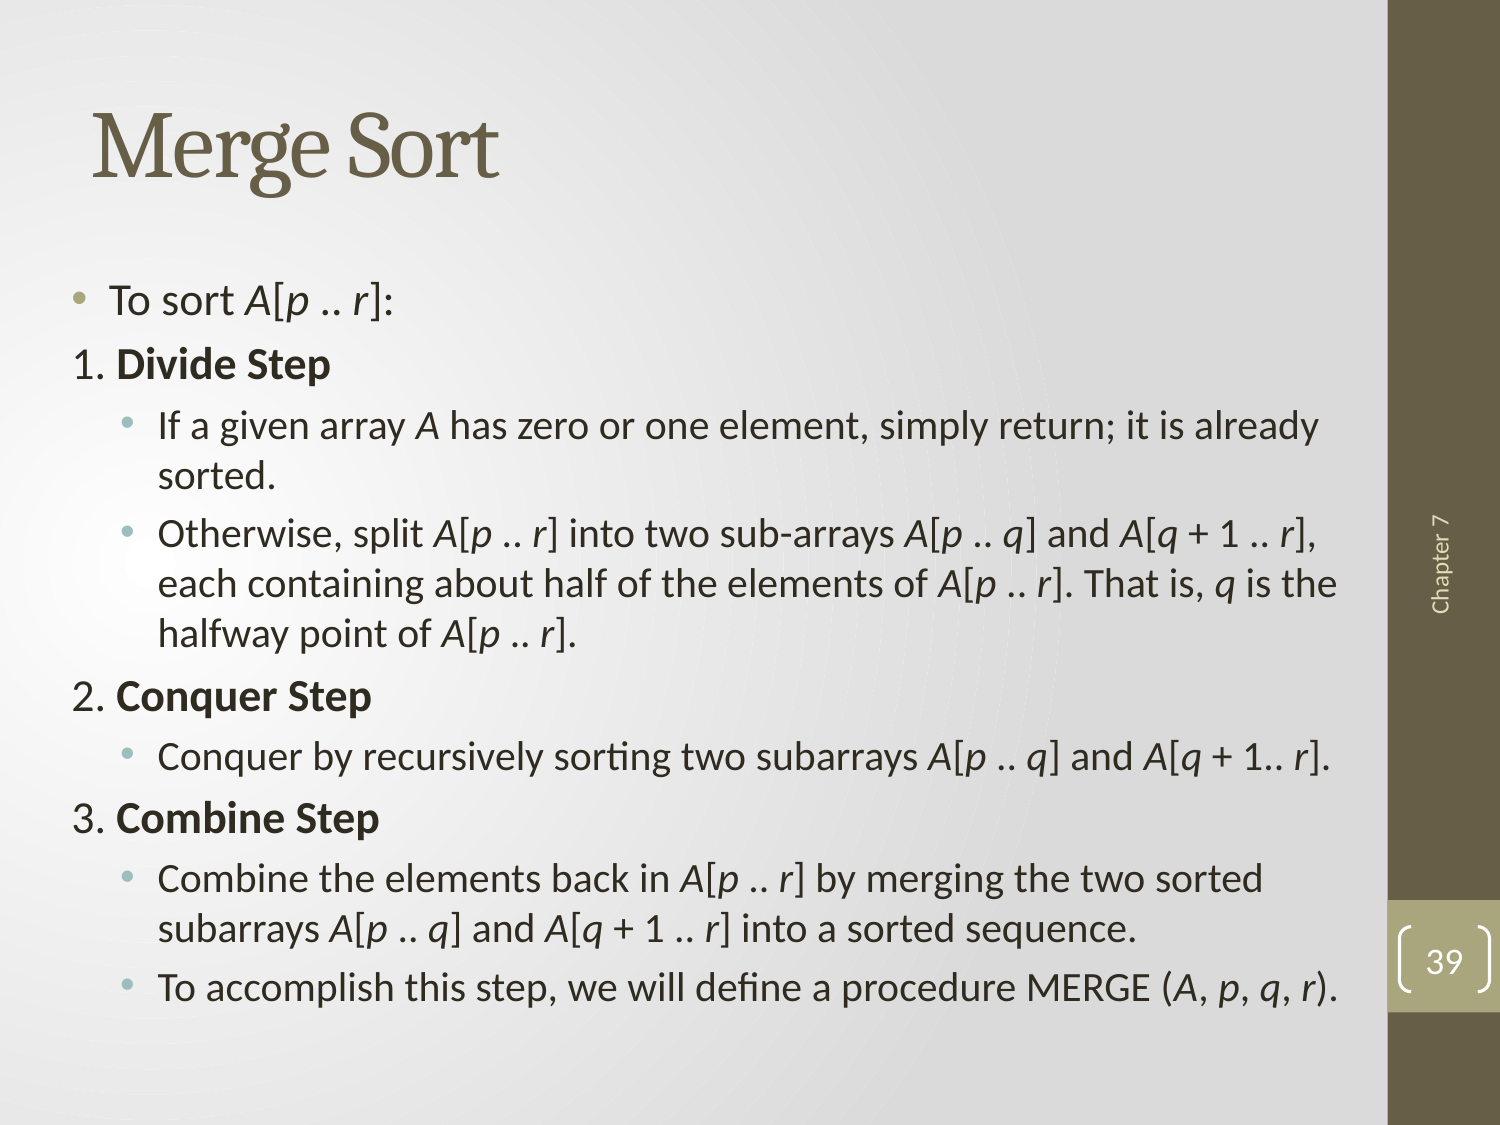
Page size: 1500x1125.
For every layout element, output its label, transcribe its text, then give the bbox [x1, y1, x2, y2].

list To sort A[p .. r]: 1. Divide Step If a given array A has zero or one element, simply return; it is already sorted. Otherwise, split A[p .. r] into two sub-arrays A[p .. q] and A[q + 1 .. r], each containing about half of the elements of A[p .. r]. That is, q is the halfway point of A[p .. r]. 2. Conquer Step Conquer by recursively sorting two subarrays A[p .. q] and A[q + 1.. r]. 3. Combine Step Combine the elements back in A[p .. r] by merging the two sorted subarrays A[p .. q] and A[q + 1 .. r] into a sorted sequence. To accomplish this step, we will define a procedure MERGE (A, p, q, r). [37, 262, 1388, 1050]
title Merge Sort [75, 45, 1325, 233]
footer Chapter 7 [1408, 500, 1469, 889]
slide_number 39 [1397, 925, 1492, 994]
